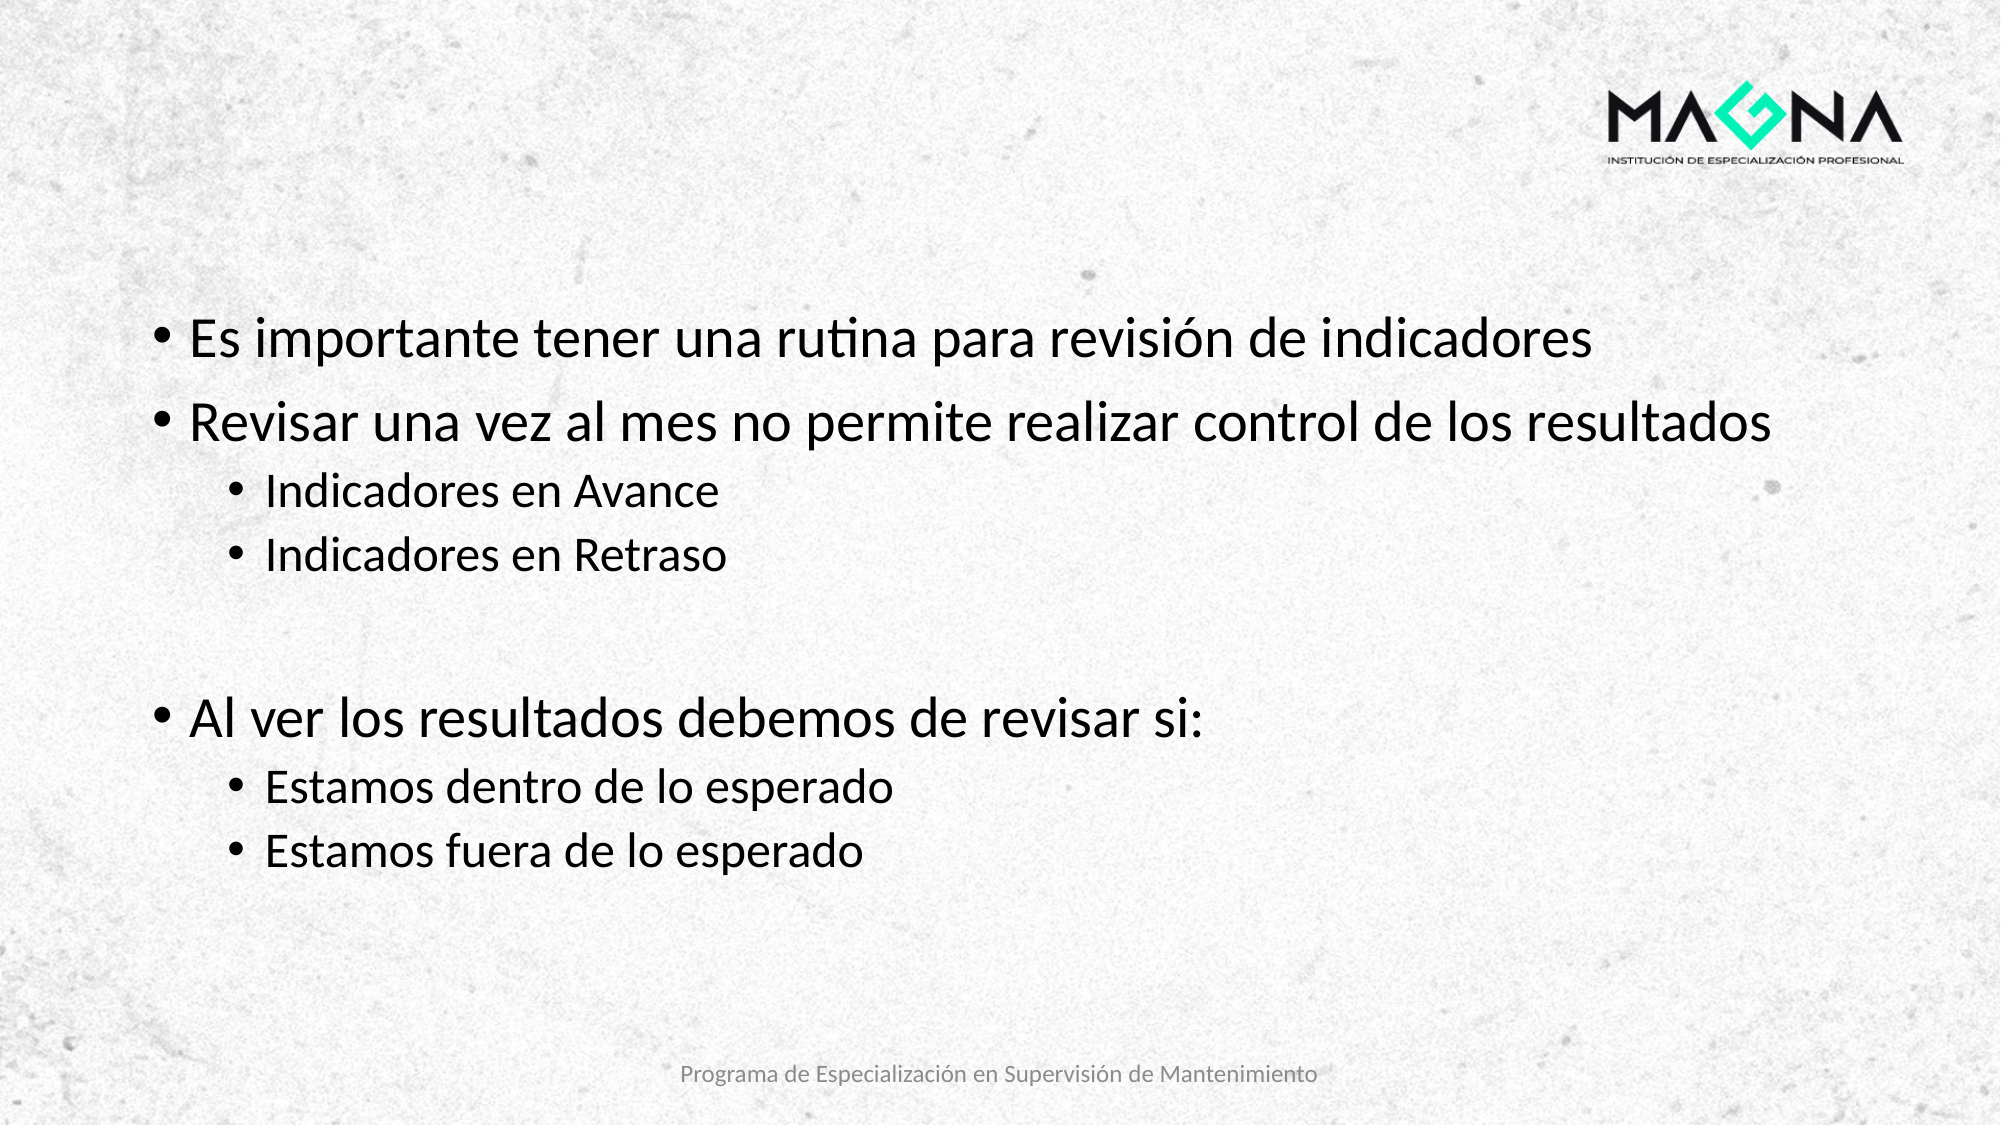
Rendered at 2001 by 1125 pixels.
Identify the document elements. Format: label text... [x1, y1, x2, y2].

picture [0, 0, 2001, 1125]
list Es importante tener una rutina para revisión de indicadores Revisar una vez al mes no permite realizar control de los resultados Indicadores en Avance Indicadores en Retraso Al ver los resultados debemos de revisar si: Estamos dentro de lo esperado Estamos fuera de lo esperado [137, 299, 1863, 1014]
